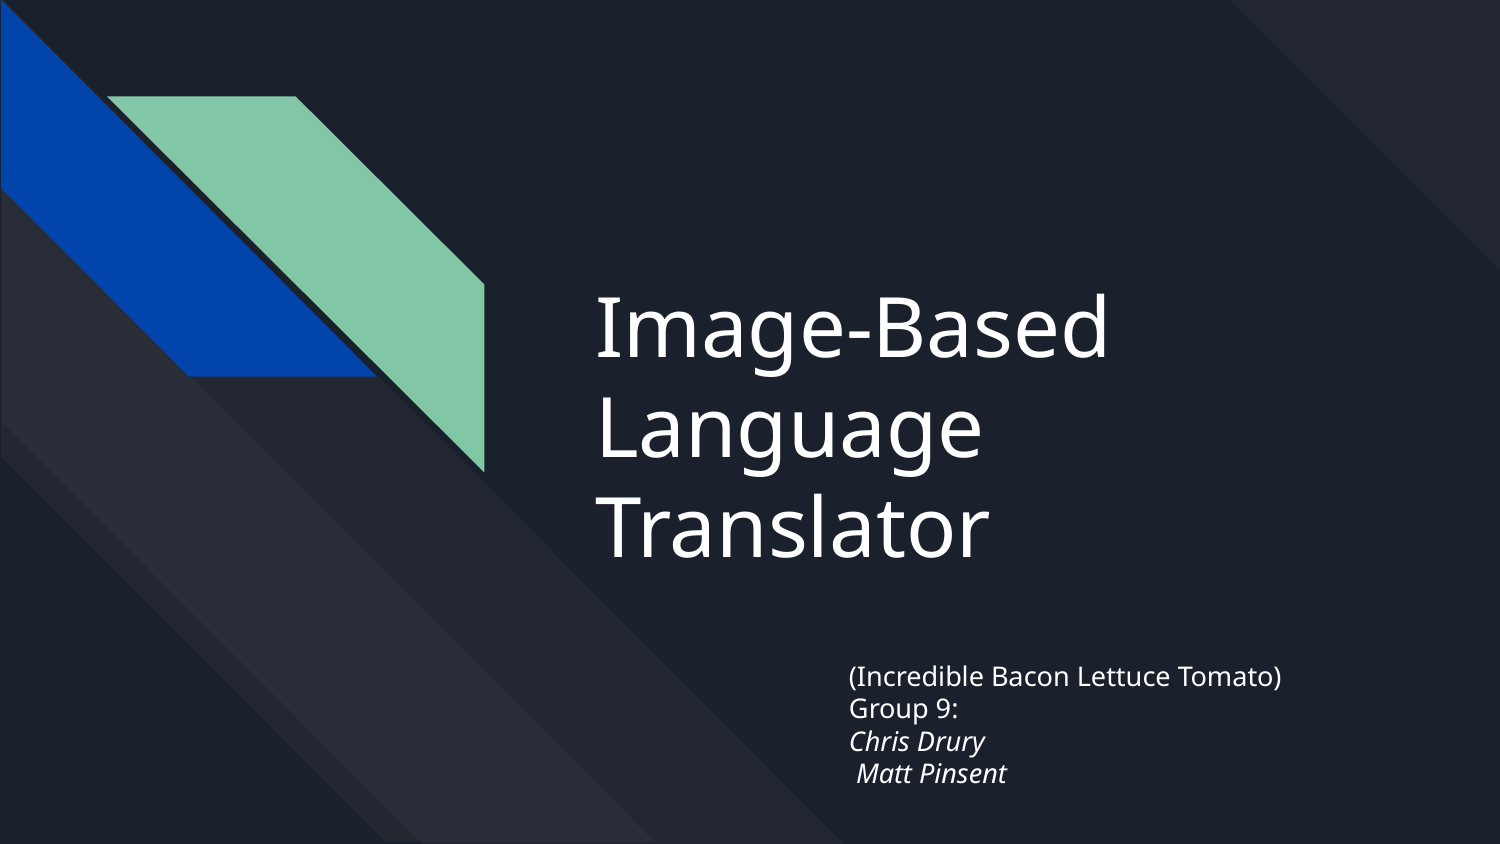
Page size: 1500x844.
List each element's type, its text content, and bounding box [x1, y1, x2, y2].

title Image-Based Language Translator [580, 258, 1404, 518]
subtitle (Incredible Bacon Lettuce Tomato) Group 9: Chris Drury Matt Pinsent [833, 643, 1404, 727]
